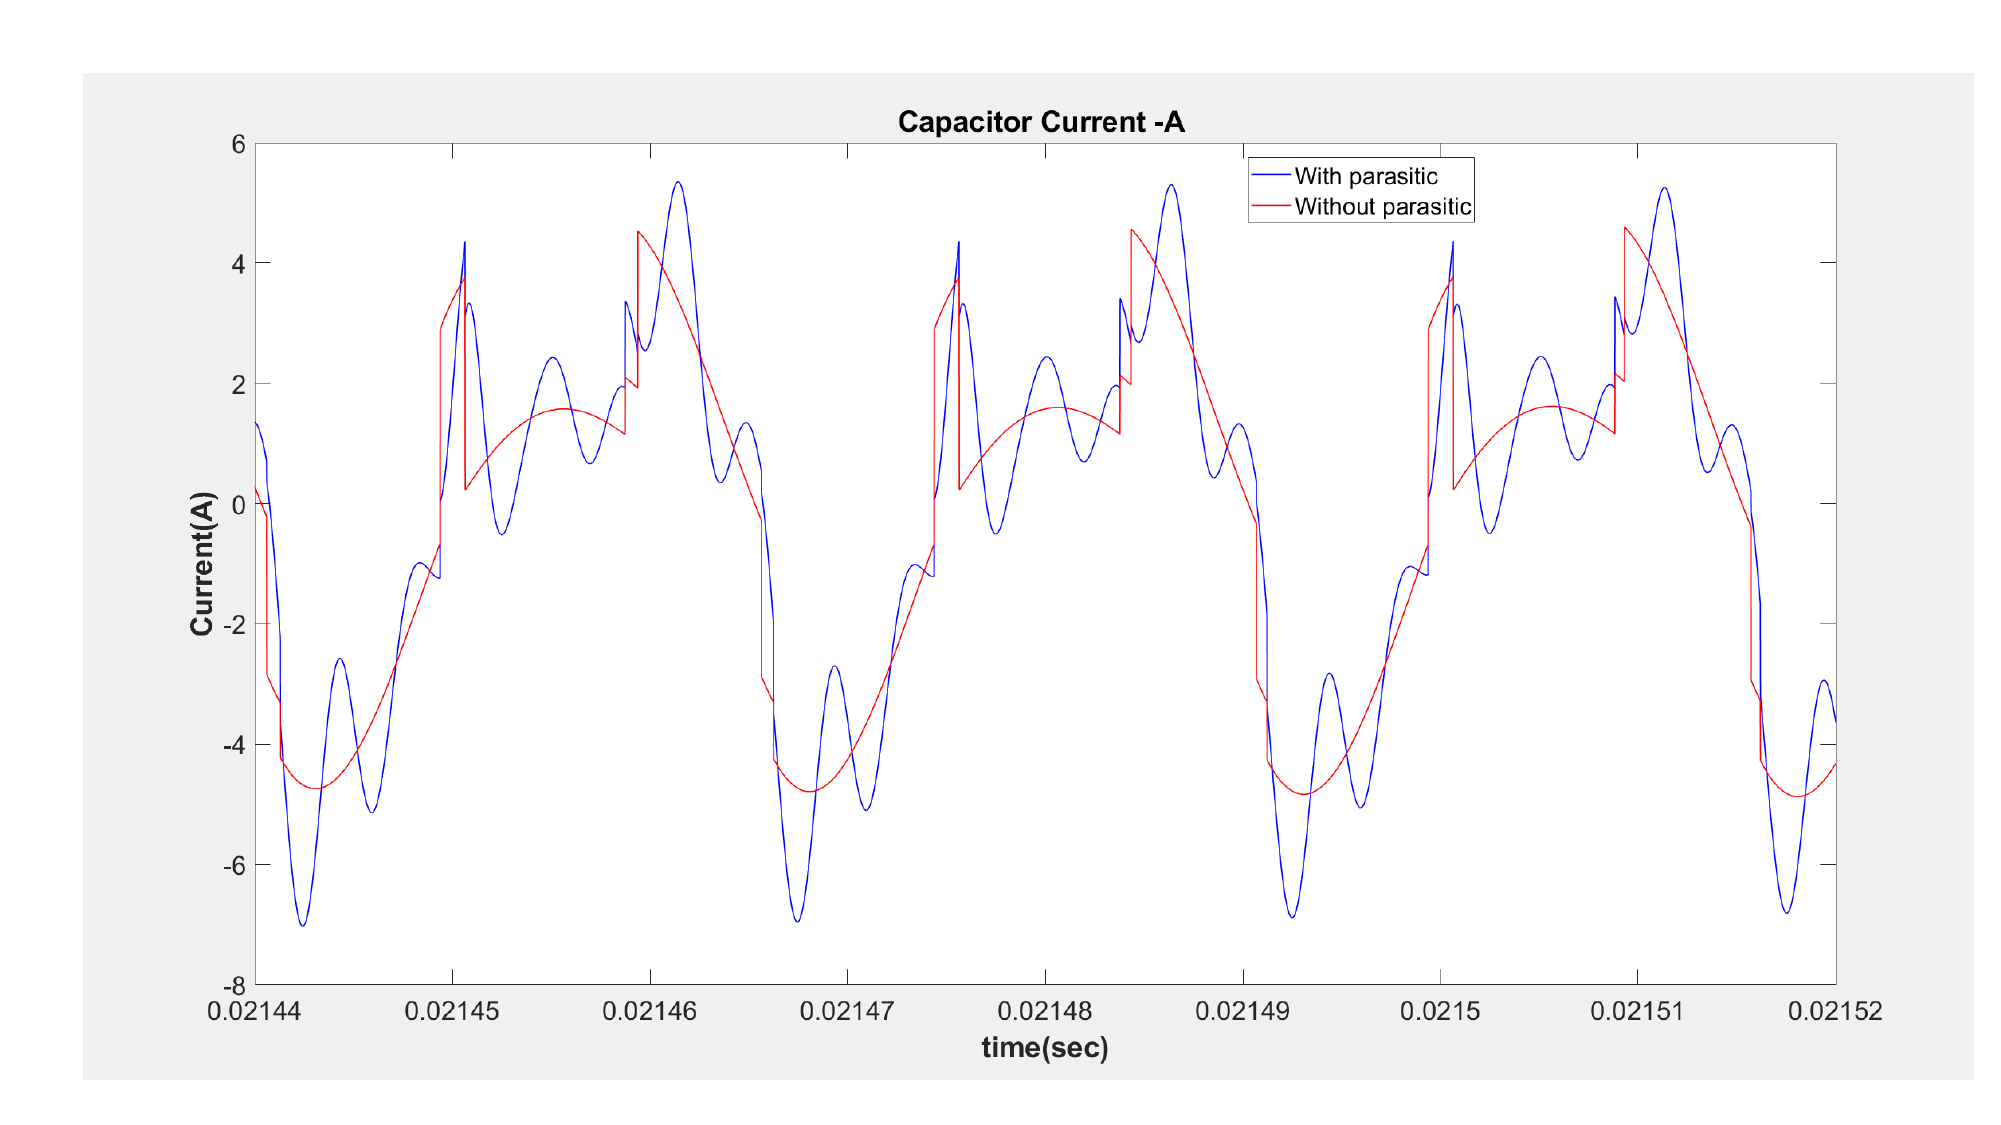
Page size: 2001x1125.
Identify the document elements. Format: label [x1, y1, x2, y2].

picture [83, 73, 1974, 1080]
